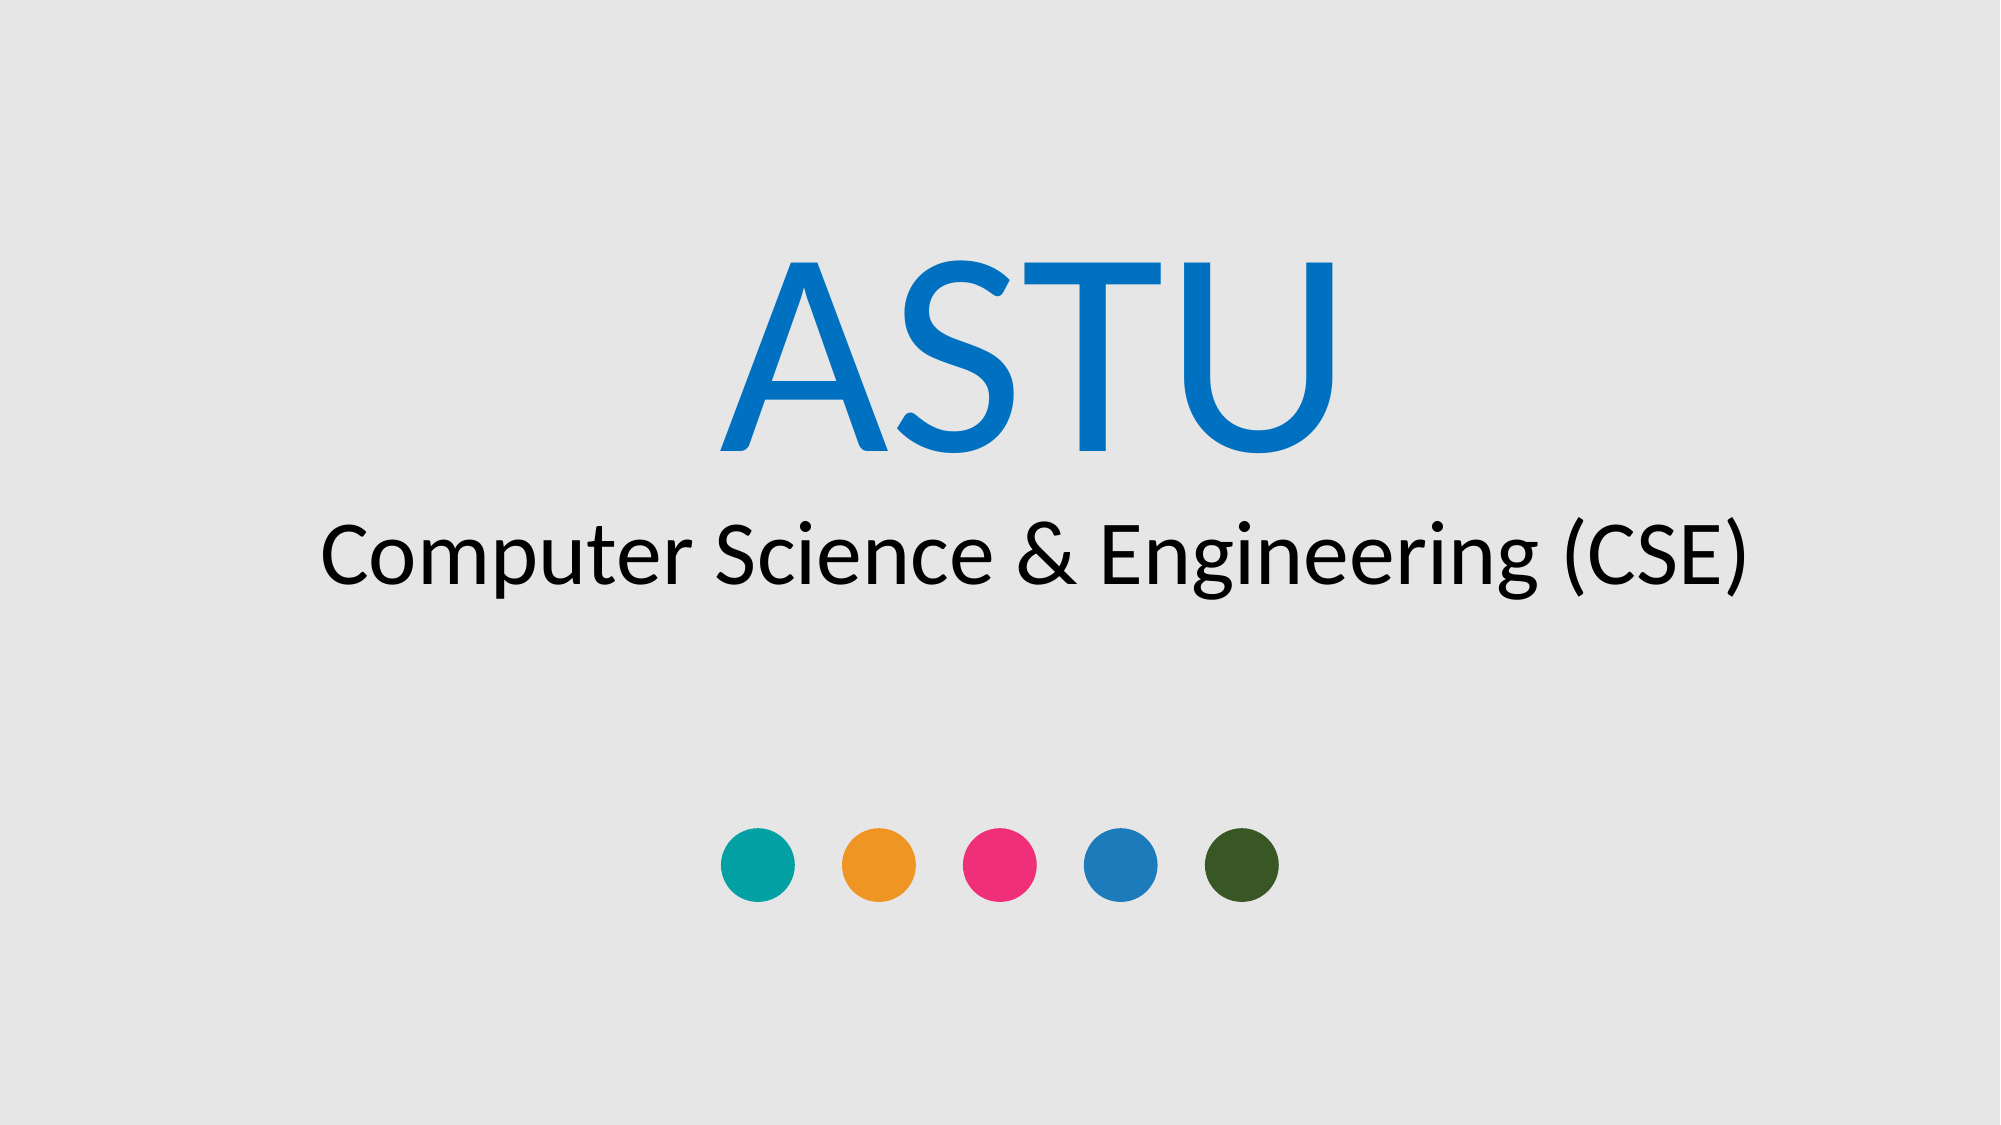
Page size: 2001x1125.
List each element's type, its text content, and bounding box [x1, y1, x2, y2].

text_box Computer Science & Engineering (CSE) [195, 485, 1879, 612]
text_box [720, 827, 1279, 903]
text_box ASTU [392, 149, 1682, 485]
